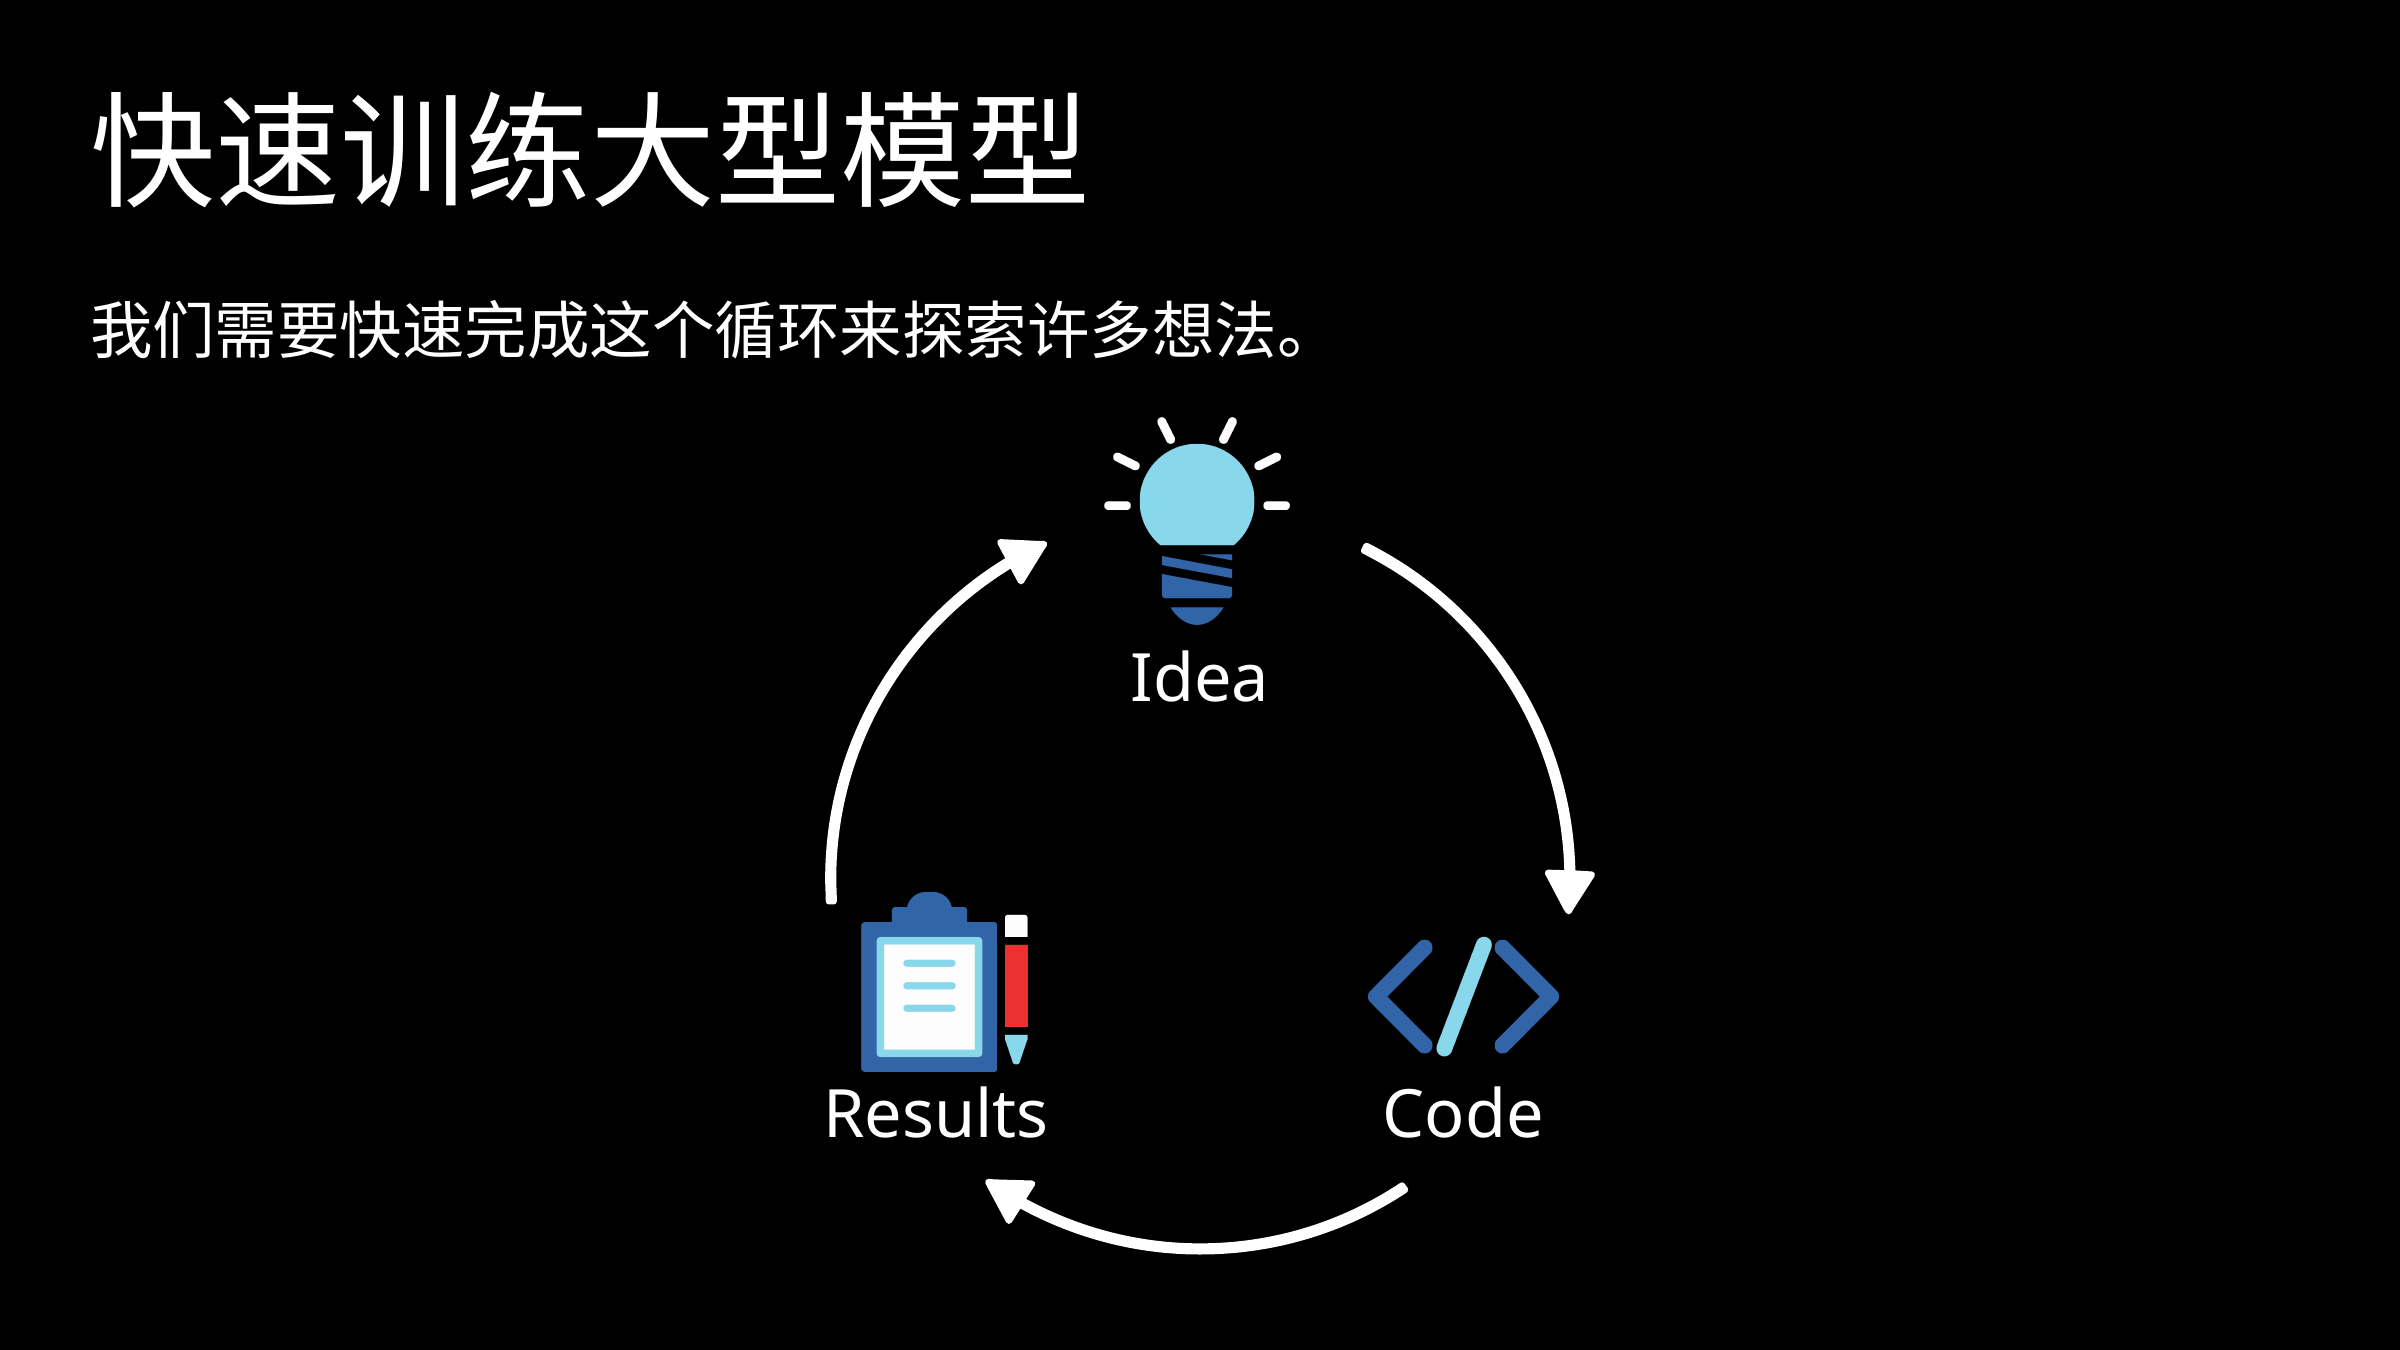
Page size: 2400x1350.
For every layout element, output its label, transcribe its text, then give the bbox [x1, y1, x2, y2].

text_box [828, 542, 1045, 892]
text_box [1313, 901, 1614, 1160]
text_box [1364, 545, 1592, 901]
list 我们需要快速完成这个循环来探索许多想法。 [75, 285, 2325, 386]
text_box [786, 892, 1087, 1160]
title 快速训练大型模型 [75, 75, 2325, 255]
text_box [988, 1181, 1406, 1252]
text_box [1059, 415, 1341, 723]
